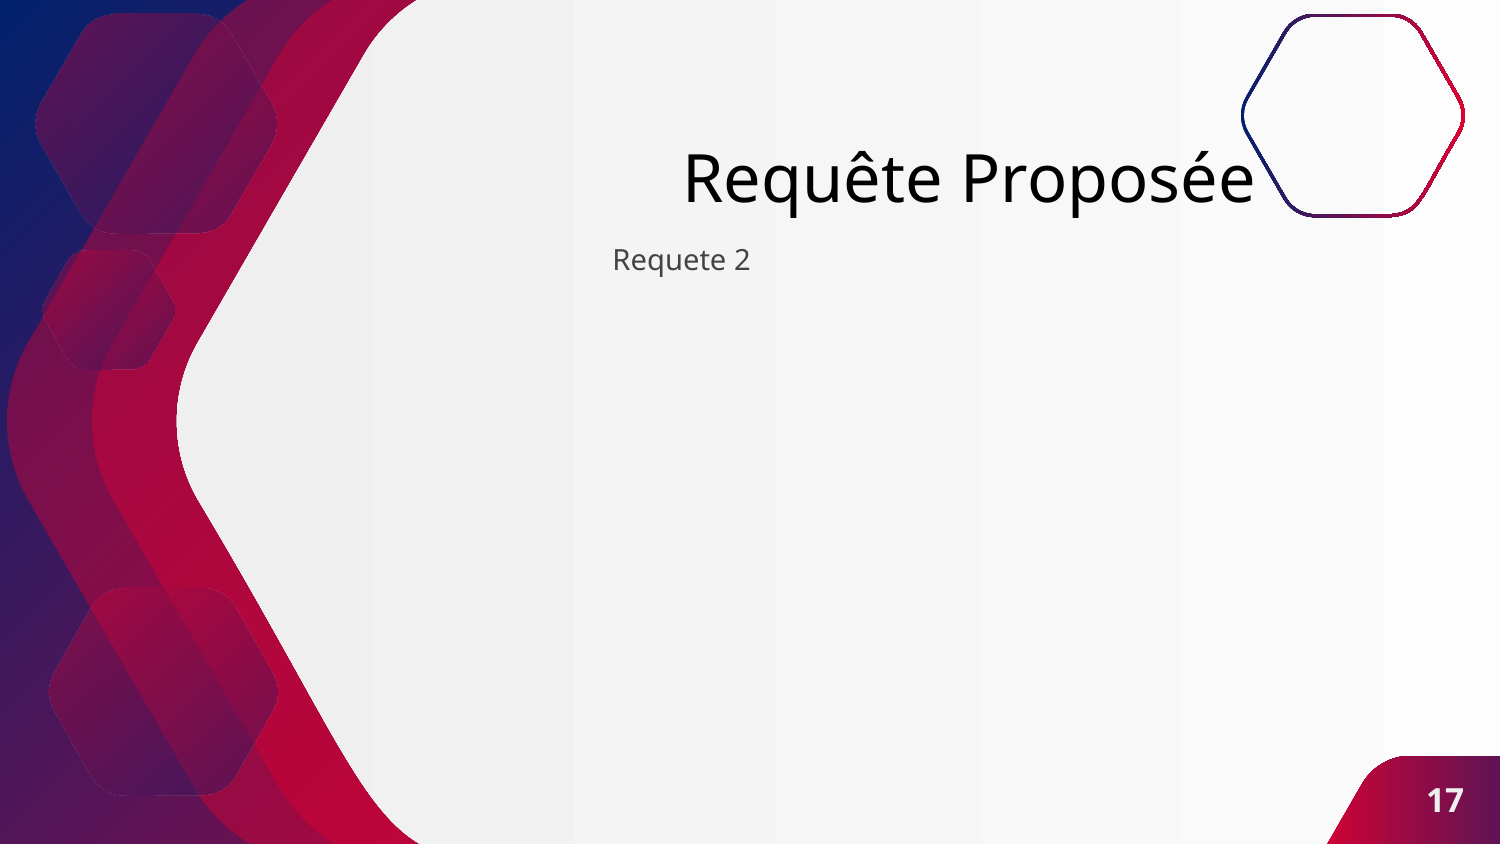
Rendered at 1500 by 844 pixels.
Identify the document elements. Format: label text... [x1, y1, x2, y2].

slide_number 17 [1389, 755, 1500, 844]
subtitle Requete 2 [172, 147, 766, 371]
text_box [1240, 13, 1465, 218]
title Requête Proposée [259, 131, 1272, 220]
